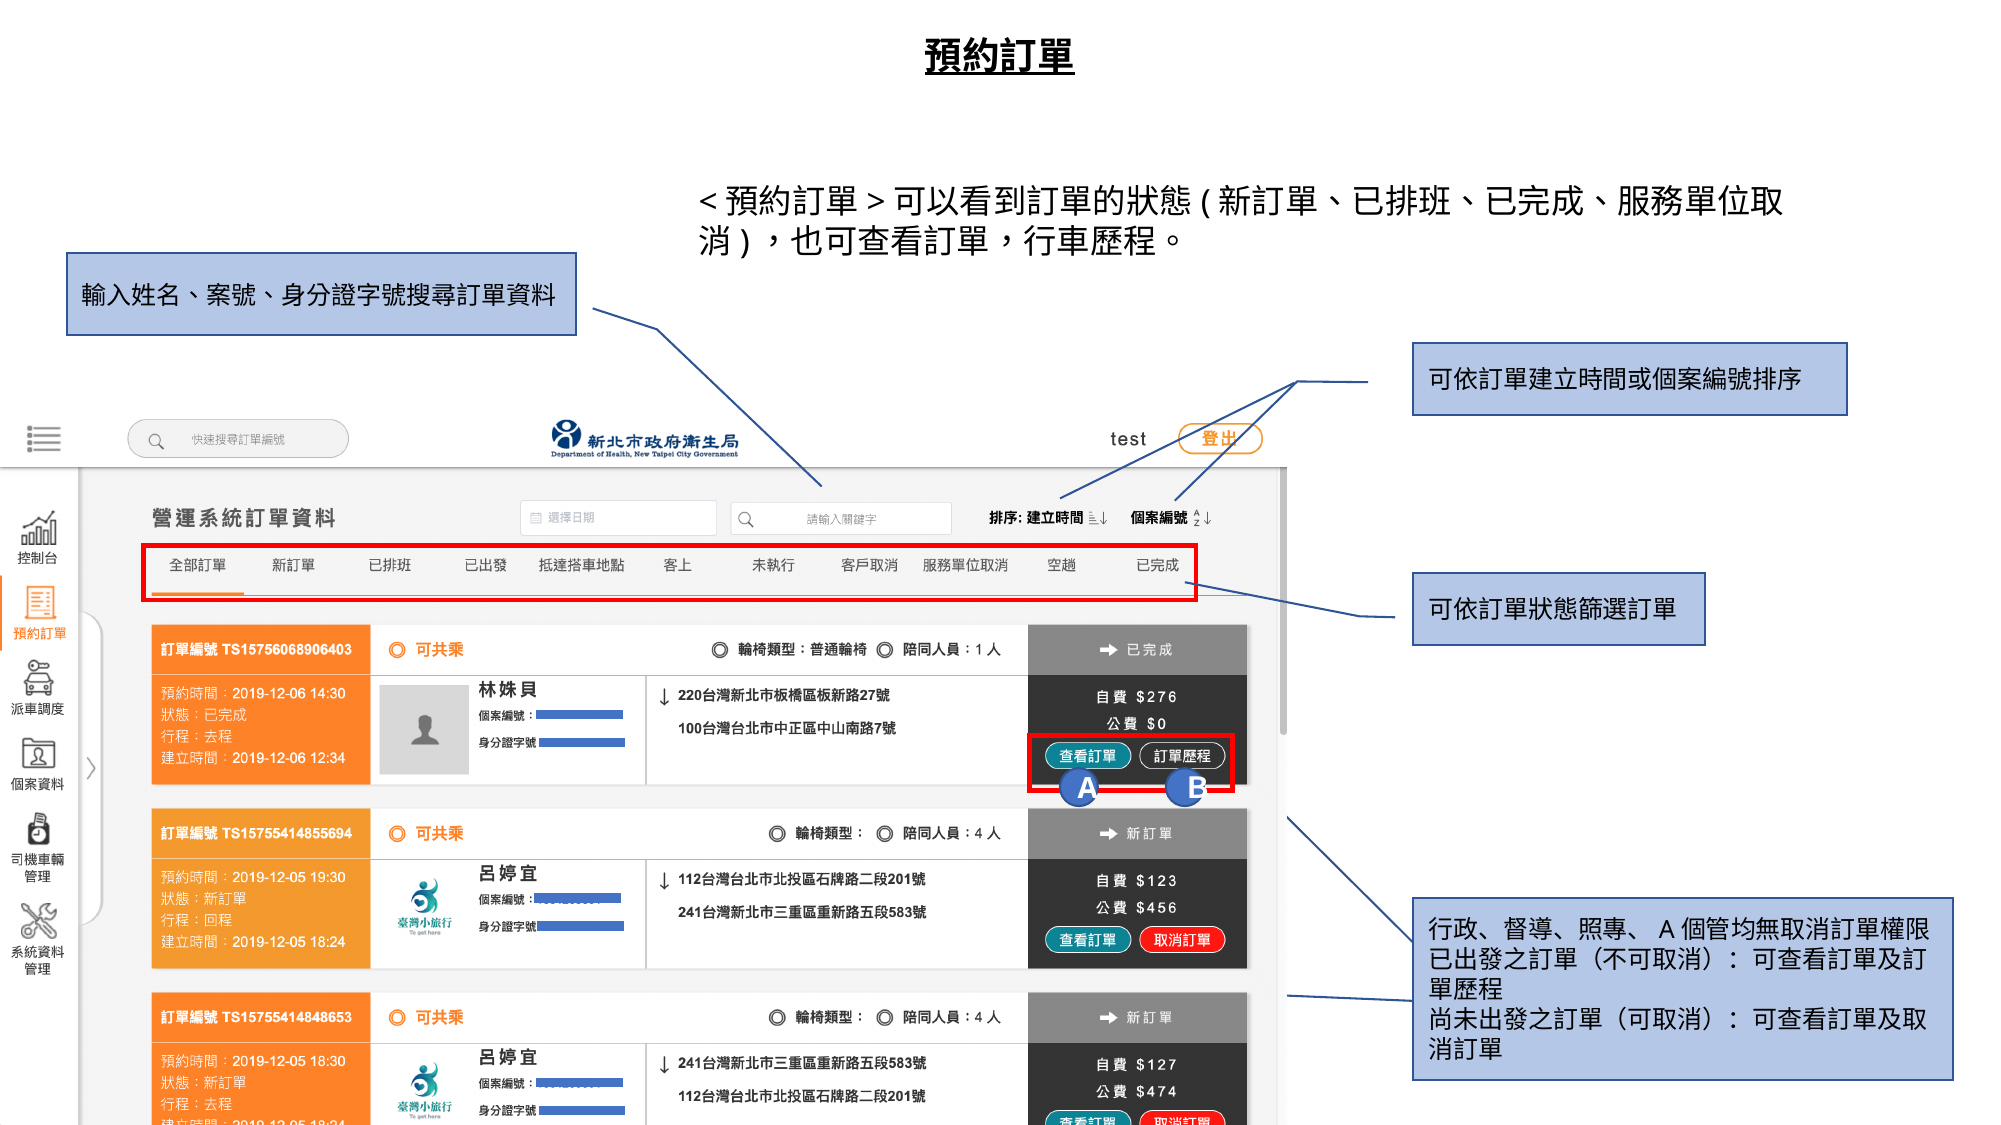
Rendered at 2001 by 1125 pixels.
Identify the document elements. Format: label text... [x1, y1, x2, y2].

text_box 可依訂單狀態篩選訂單 [1412, 572, 1706, 646]
text_box 行政、督導、照專、A個管均無取消訂單權限 已出發之訂單（不可取消）：可查看訂單及訂單歷程 尚未出發之訂單（可取消）：可查看訂單及取消訂單 [1287, 897, 1954, 1081]
text_box 預約訂單 [910, 1, 1090, 84]
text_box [1287, 763, 1414, 943]
text_box 輸入姓名、案號、身分證字號搜尋訂單資料 [592, 307, 745, 411]
text_box 可依訂單建立時間或個案編號排序 [1295, 380, 1369, 385]
text_box 可依訂單建立時間或個案編號排序 [1412, 342, 1848, 416]
text_box 輸入姓名、案號、身分證字號搜尋訂單資料 [66, 252, 577, 336]
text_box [0, 411, 1287, 1125]
text_box 可依訂單狀態篩選訂單 [1287, 601, 1396, 619]
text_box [1059, 382, 1295, 499]
text_box <預約訂單>可以看到訂單的狀態(新訂單、已排班、已完成、服務單位取消)，也可查看訂單，行車歷程。 [683, 173, 1865, 268]
